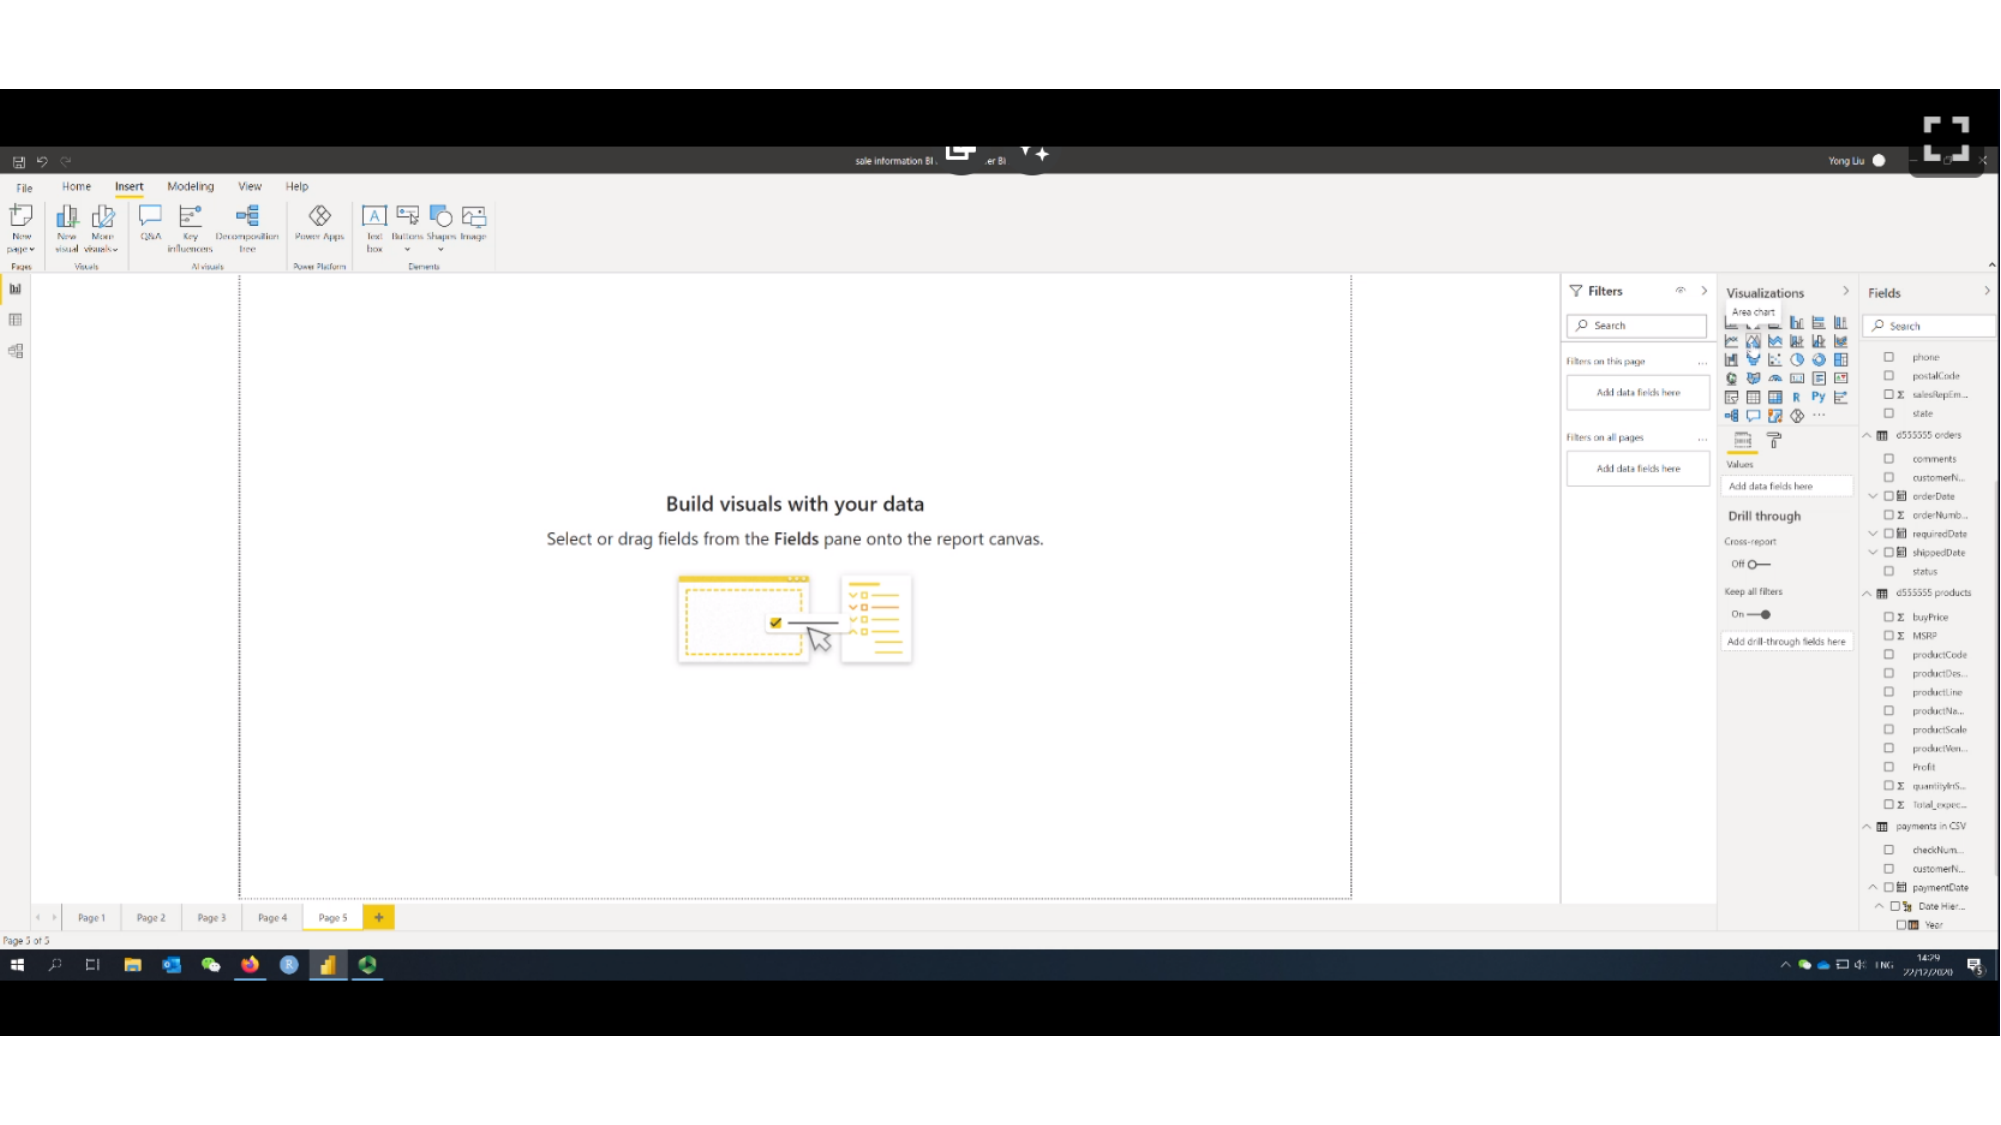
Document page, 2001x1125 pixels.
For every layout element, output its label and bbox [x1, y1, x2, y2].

picture [0, 88, 2000, 1037]
